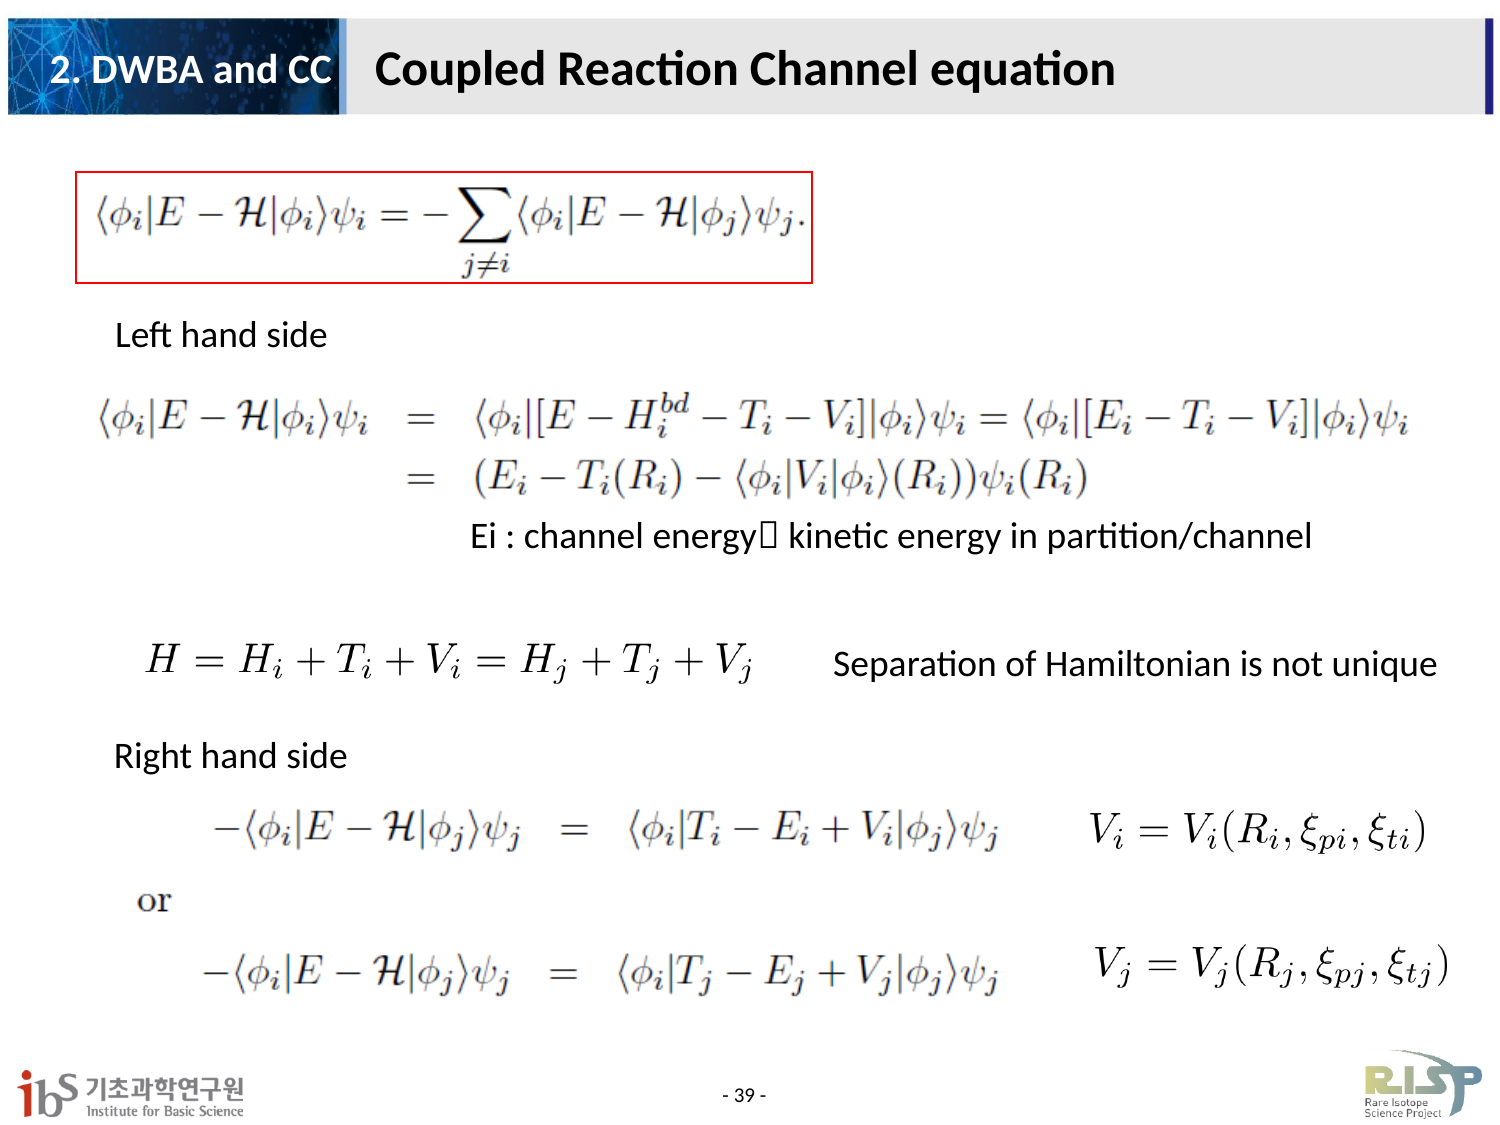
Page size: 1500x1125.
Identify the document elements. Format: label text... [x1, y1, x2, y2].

text_box Right hand side [99, 724, 364, 784]
picture [1090, 810, 1424, 854]
picture [105, 783, 1010, 1012]
text_box Left hand side [100, 302, 344, 363]
picture [17, 1070, 243, 1117]
picture [82, 375, 1418, 514]
picture [2, 10, 1500, 130]
picture [145, 643, 751, 684]
text_box Separation of Hamiltonian is not unique [818, 631, 1454, 692]
text_box Ei : channel energy kinetic energy in partition/channel [455, 514, 1329, 564]
picture [1095, 944, 1447, 988]
picture [1364, 1049, 1482, 1119]
picture [76, 172, 812, 282]
